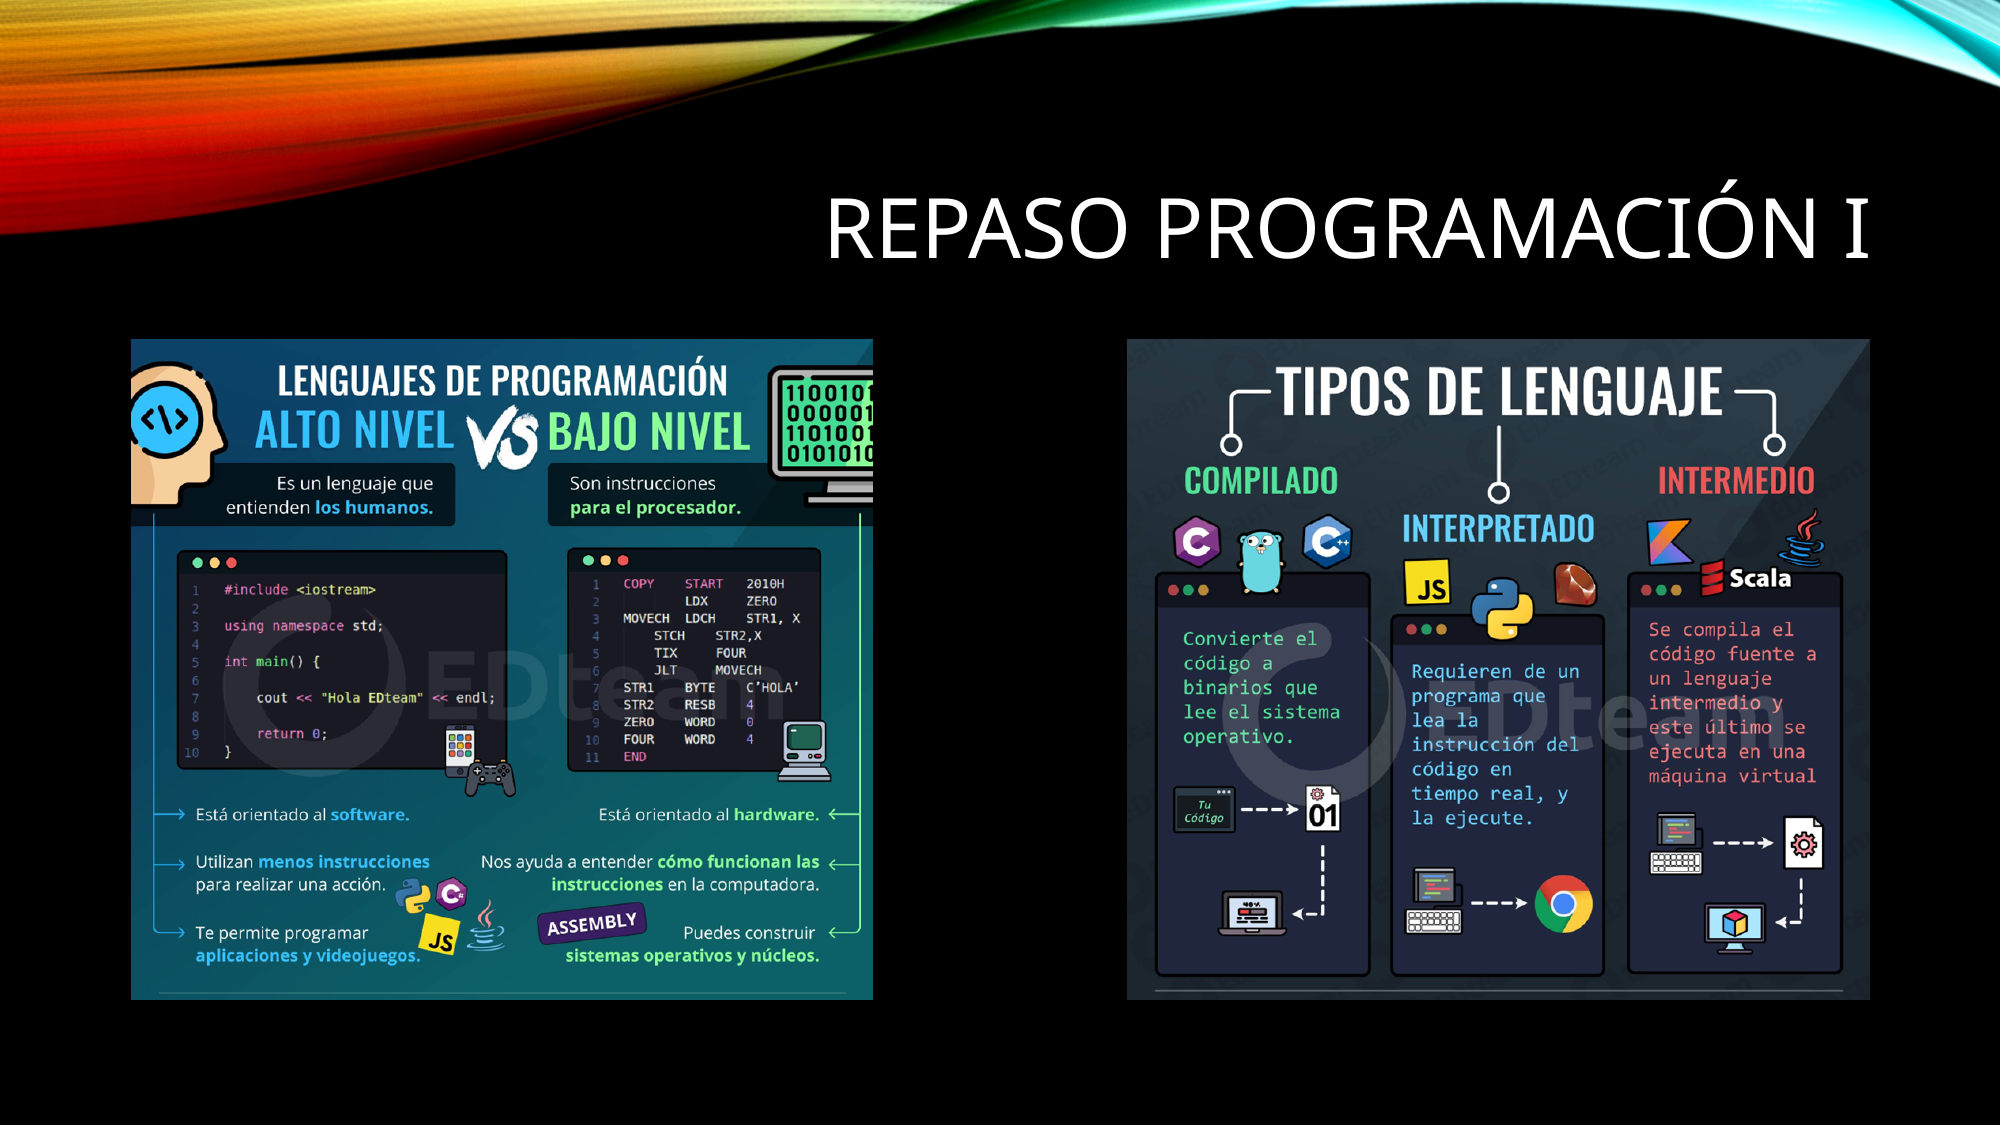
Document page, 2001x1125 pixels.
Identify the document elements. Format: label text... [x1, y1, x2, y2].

picture [0, 0, 2000, 237]
title Repaso programación i [474, 125, 1888, 338]
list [1127, 339, 1870, 1000]
picture [131, 339, 873, 1000]
